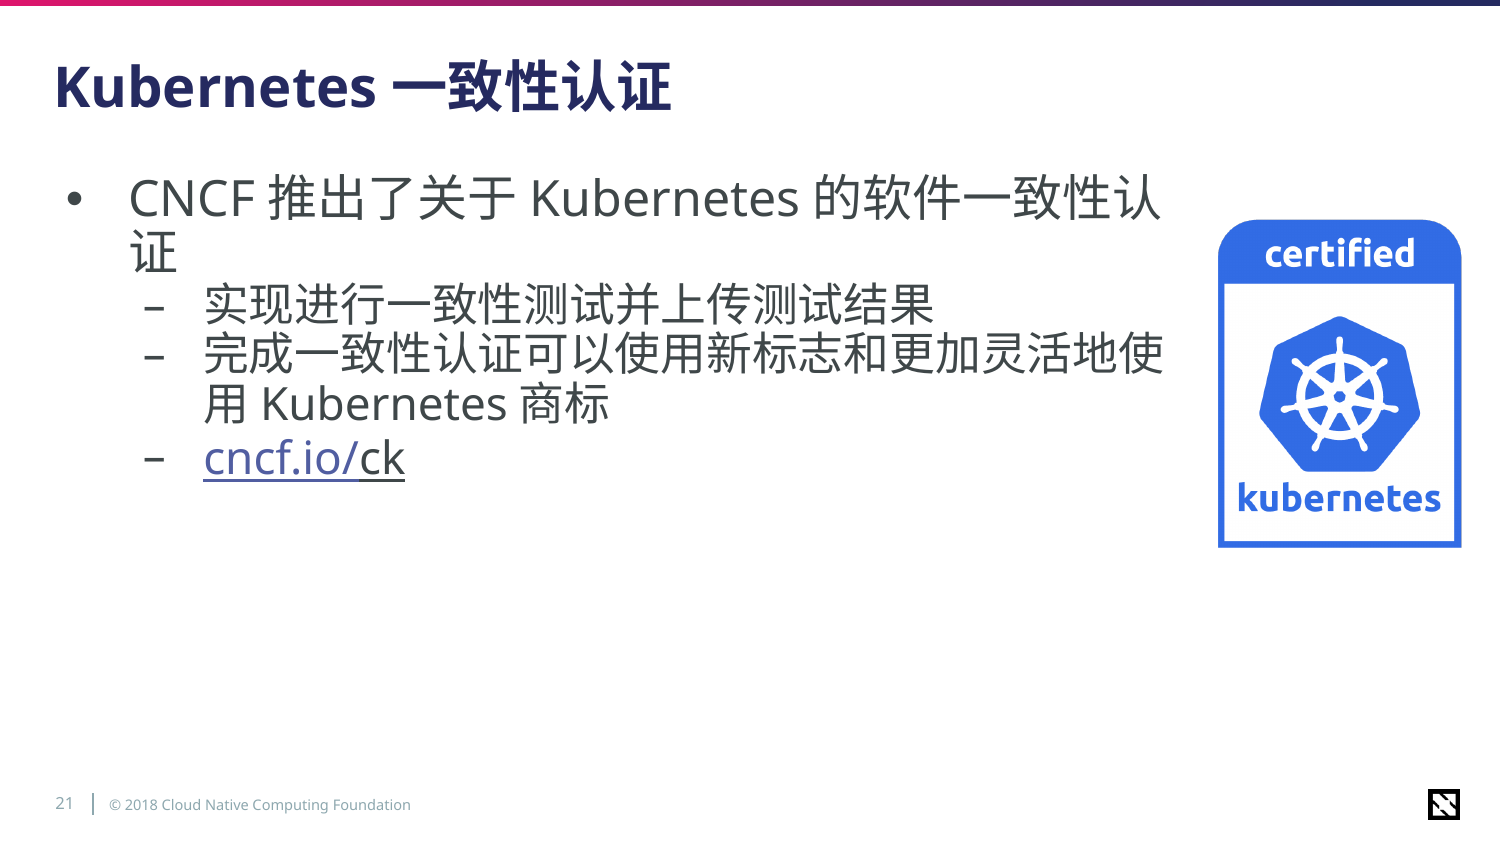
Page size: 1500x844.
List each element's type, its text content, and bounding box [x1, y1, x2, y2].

picture [1213, 212, 1466, 555]
list CNCF推出了关于Kubernetes的软件一致性认证 实现进行一致性测试并上传测试结果 完成一致性认证可以使用新标志和更加灵活地使用Kubernetes商标 cncf.io/ck [42, 162, 1203, 756]
picture [1428, 789, 1460, 820]
title Kubernetes一致性认证 [42, 52, 1458, 126]
